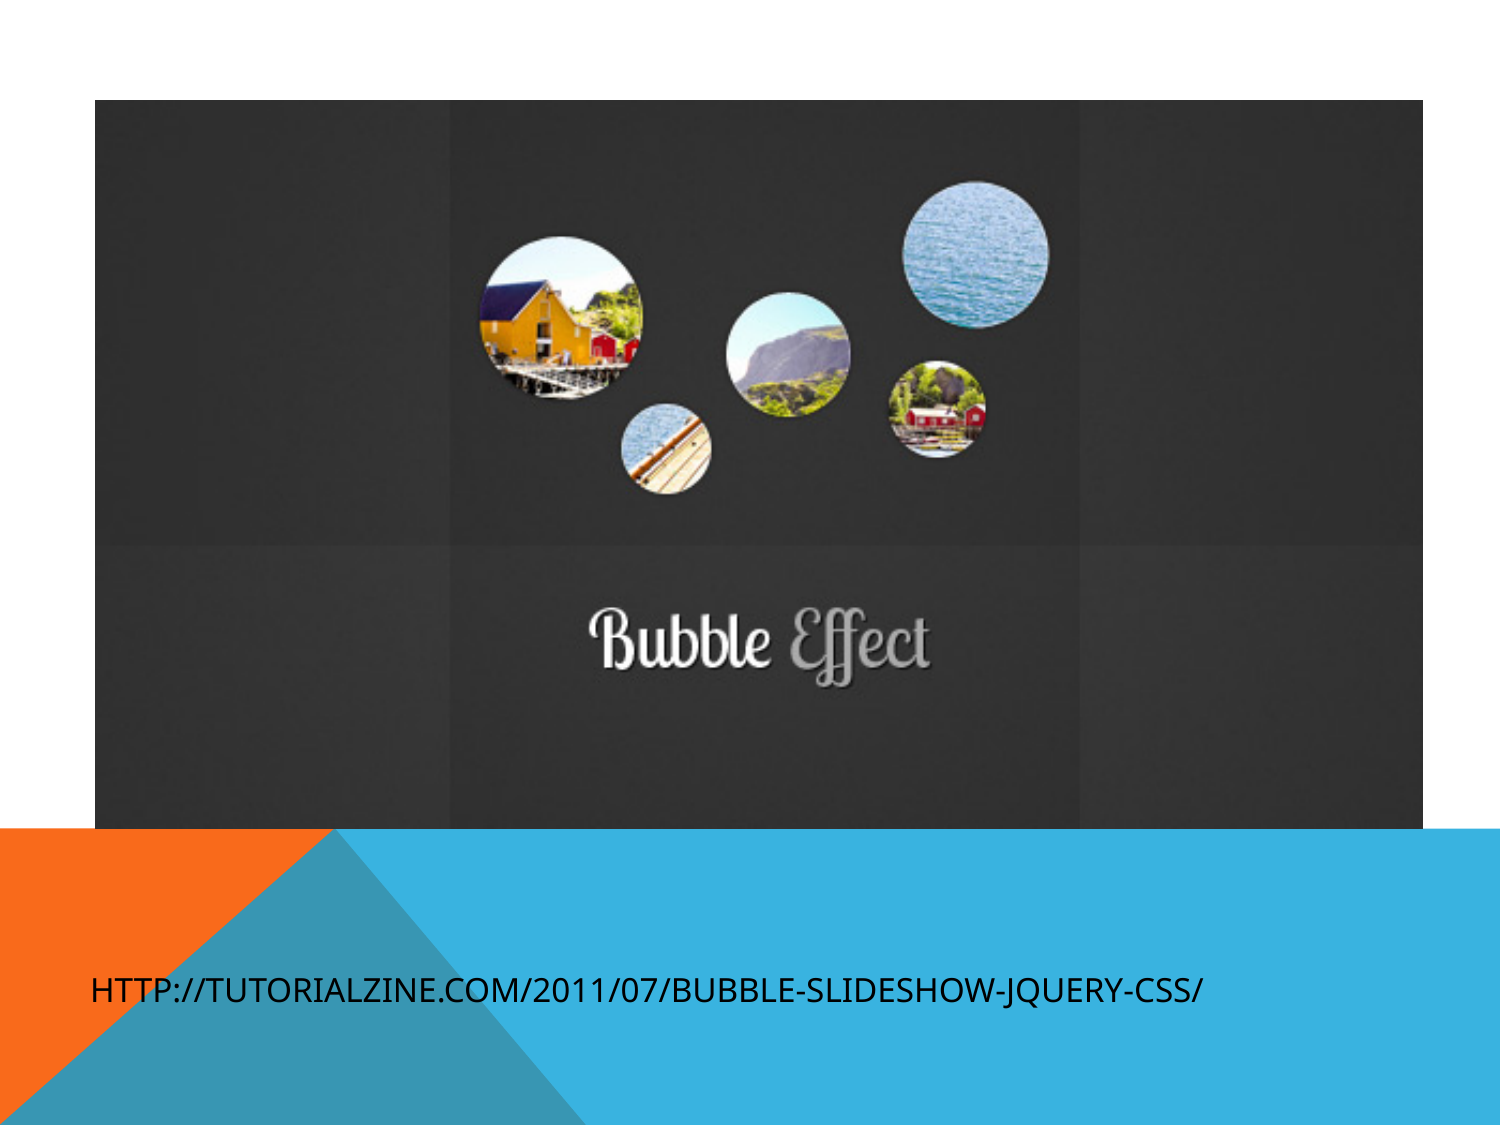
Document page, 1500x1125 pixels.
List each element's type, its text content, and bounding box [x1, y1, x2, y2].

picture [94, 100, 1423, 829]
title http://tutorialzine.com/2011/07/bubble-slideshow-jquery-css/ [75, 931, 1425, 1048]
